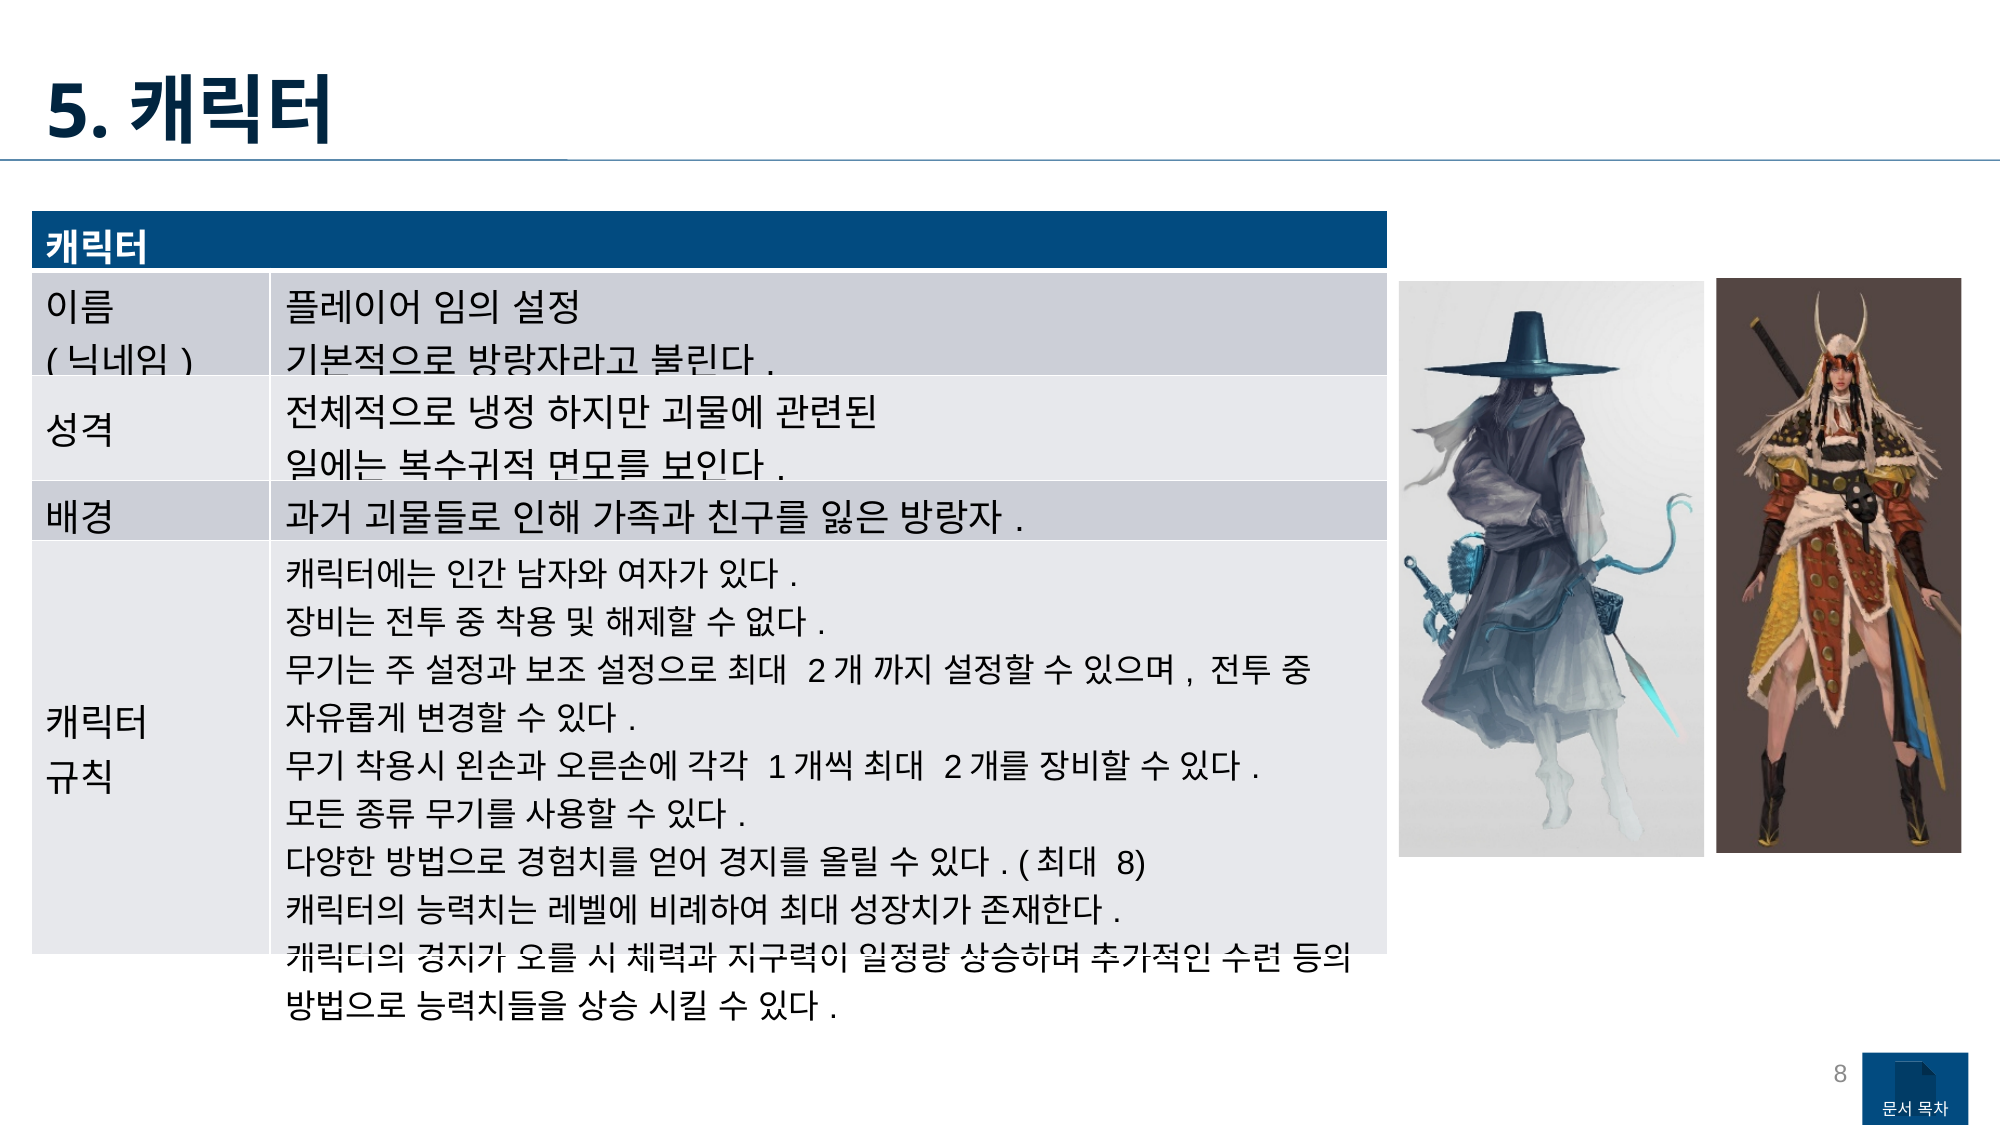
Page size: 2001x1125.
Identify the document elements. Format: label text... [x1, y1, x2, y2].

slide_number 8 [1412, 1042, 1863, 1103]
picture [1398, 281, 1705, 857]
table_cell 이름 (닉네임) [32, 273, 269, 375]
table_header 캐릭터 [32, 211, 1387, 268]
table_cell 캐릭터에는 인간 남자와 여자가 있다. 장비는 전투 중 착용 및 해제할 수 없다. 무기는 주 설정과 보조 설정으로 최대 2개 까지 설정할 수 있으며, 전투 중 자유롭게 변경할 수 있다. 무기 착용시 왼손과 오른손에 각각 1개씩 최대 2개를 장비할 수 있다. 모든 종류 무기를 사용할 수 있다. 다양한 방법으로 경험치를 얻어 경지를 올릴 수 있다. (최대 8) 캐릭터의 능력치는 레벨에 비례하여 최대 성장치가 존재한다. 캐릭터의 경지가 오를 시 체력과 지구력이 일정량 상승하며 추가적인 수련 등의 방법으로 능력치들을 상승 시킬 수 있다. [271, 541, 1387, 954]
picture [1716, 278, 1962, 853]
text_box 5.캐릭터 [31, 54, 650, 159]
table_cell 과거 괴물들로 인해 가족과 친구를 잃은 방랑자. [271, 481, 1387, 540]
table_cell 배경 [32, 481, 269, 540]
table_cell 캐릭터 규칙 [32, 541, 269, 954]
table_cell 플레이어 임의 설정 기본적으로 방랑자라고 불린다. [271, 273, 1387, 375]
table_cell 전체적으로 냉정 하지만 괴물에 관련된 일에는 복수귀적 면모를 보인다. [271, 376, 1387, 480]
text_box 문서 목차 [1861, 1052, 1970, 1125]
table_cell 성격 [32, 376, 269, 480]
